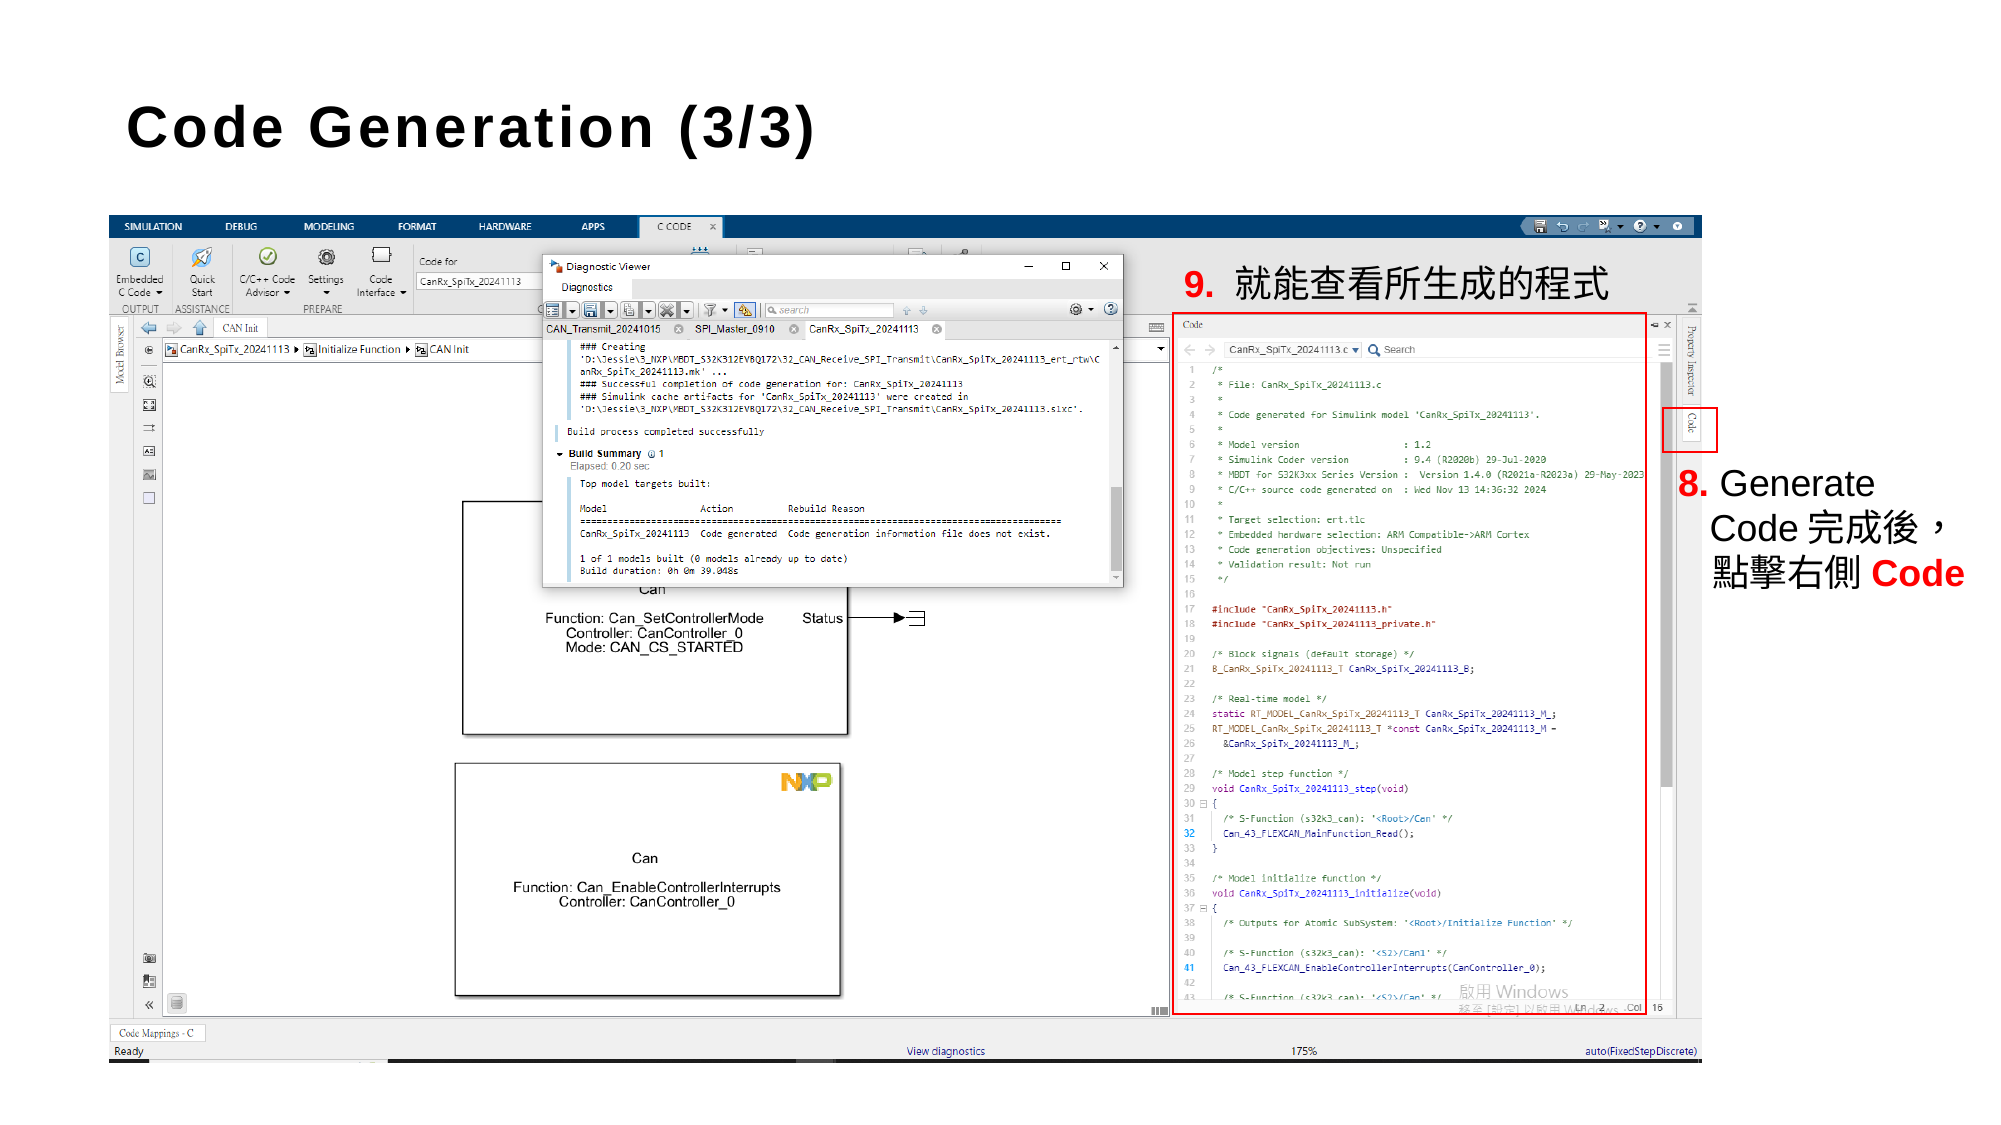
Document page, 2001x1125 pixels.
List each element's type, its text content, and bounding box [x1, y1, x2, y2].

text_box [1702, 407, 1718, 451]
title Code Generation (3/3) [109, 70, 1891, 178]
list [109, 215, 1702, 1063]
text_box 8. Generate Code完成後， 點擊右側Code [1702, 451, 2000, 602]
